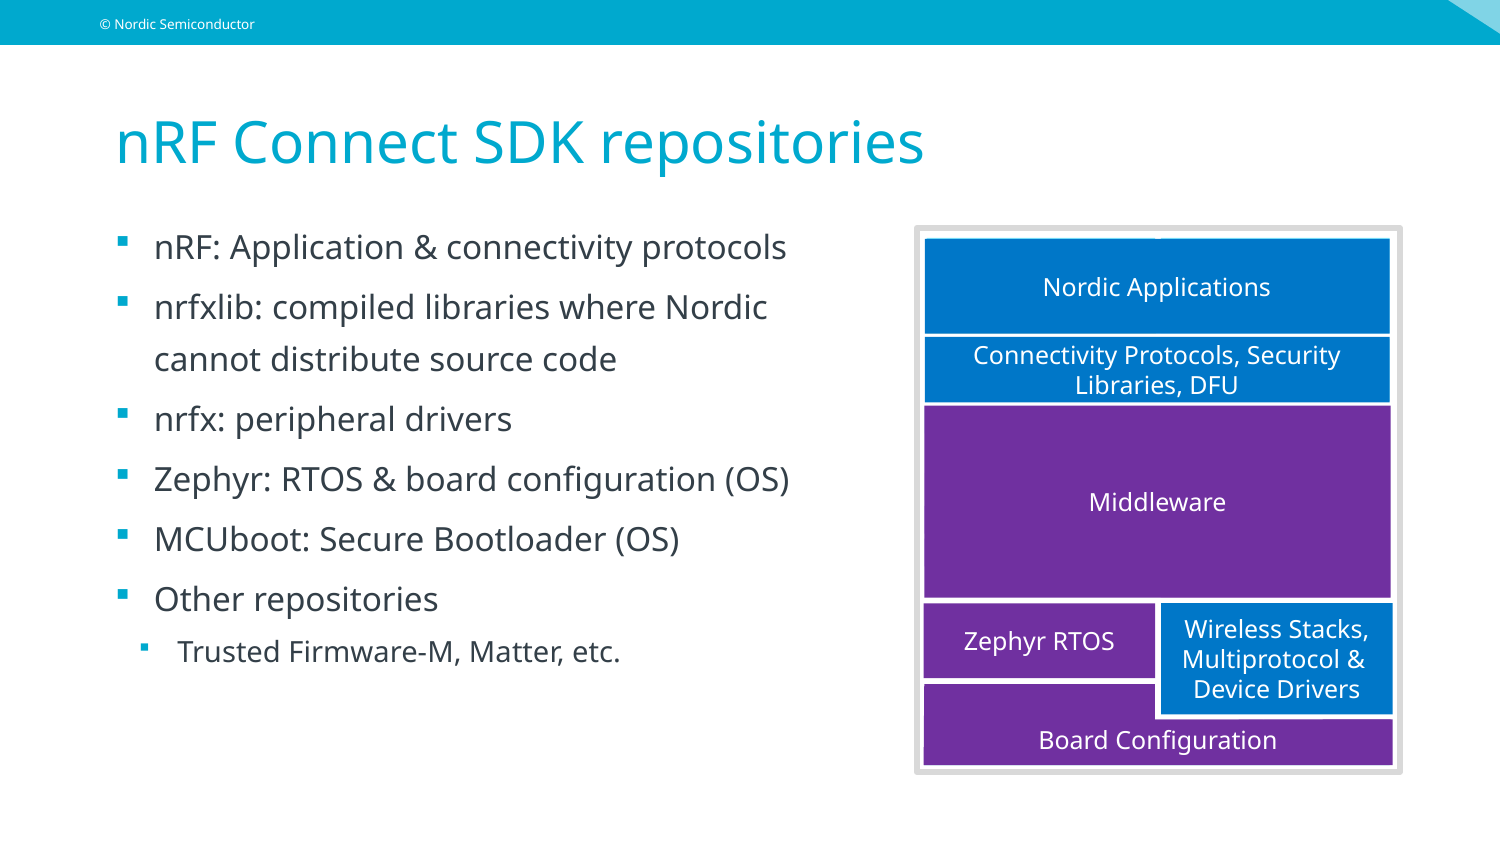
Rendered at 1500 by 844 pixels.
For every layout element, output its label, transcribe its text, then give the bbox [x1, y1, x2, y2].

list nRF: Application & connectivity protocols nrfxlib: compiled libraries where Nordic cannot distribute source code nrfx: peripheral drivers Zephyr: RTOS & board configuration (OS) MCUboot: Secure Bootloader (OS) Other repositories Trusted Firmware-M, Matter, etc. [100, 206, 855, 728]
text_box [916, 227, 1401, 773]
title nRF Connect SDK repositories [100, 94, 1400, 237]
